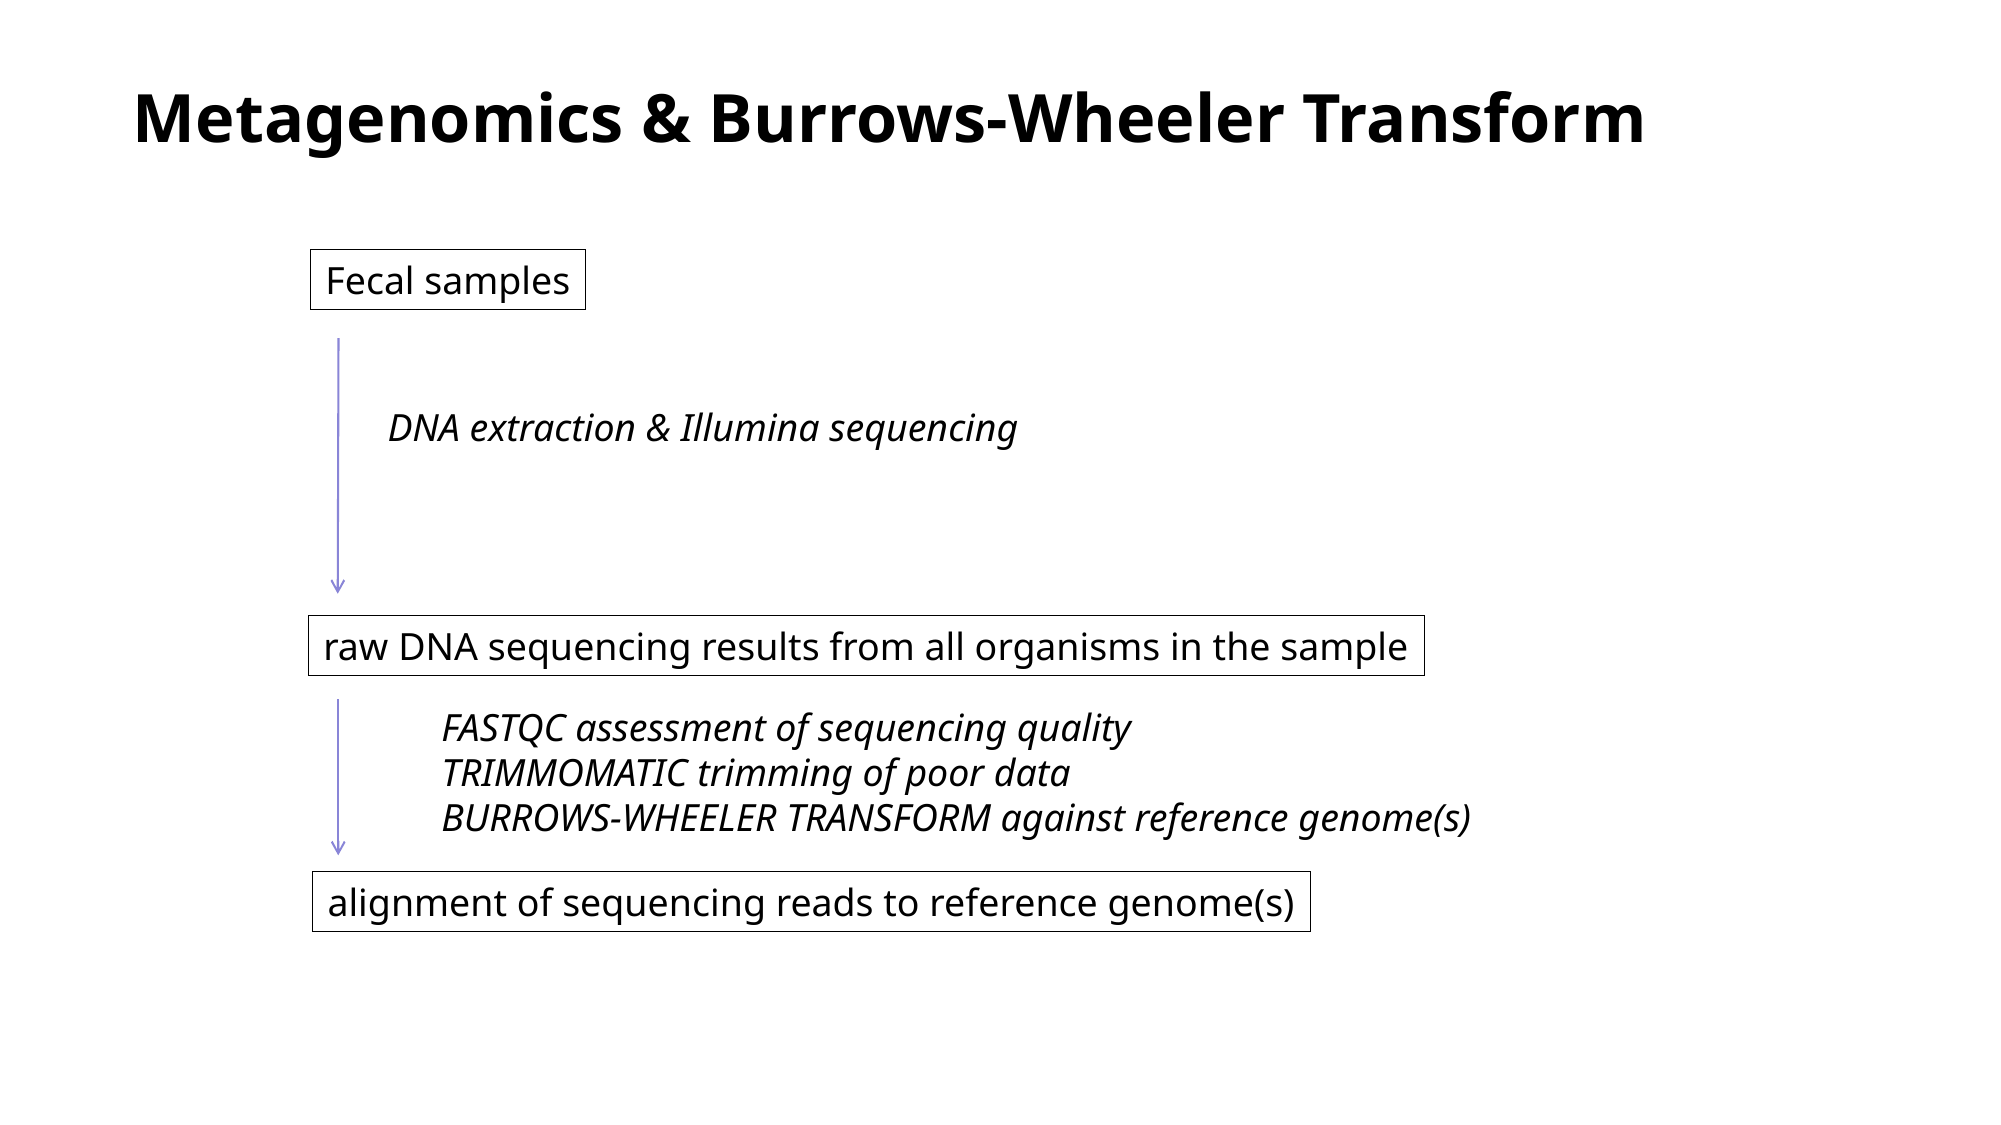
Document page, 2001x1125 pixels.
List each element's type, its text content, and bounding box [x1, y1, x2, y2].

title Metagenomics & Burrows-Wheeler Transform [117, 68, 1857, 277]
text_box Fecal samples [310, 249, 586, 310]
text_box FASTQC assessment of sequencing quality TRIMMOMATIC trimming of poor data BURROWS-WHEELER TRANSFORM against reference genome(s) [426, 696, 1488, 847]
text_box alignment of sequencing reads to reference genome(s) [312, 871, 1311, 932]
text_box DNA extraction & Illumina sequencing [372, 397, 1035, 457]
text_box raw DNA sequencing results from all organisms in the sample [308, 615, 1425, 676]
